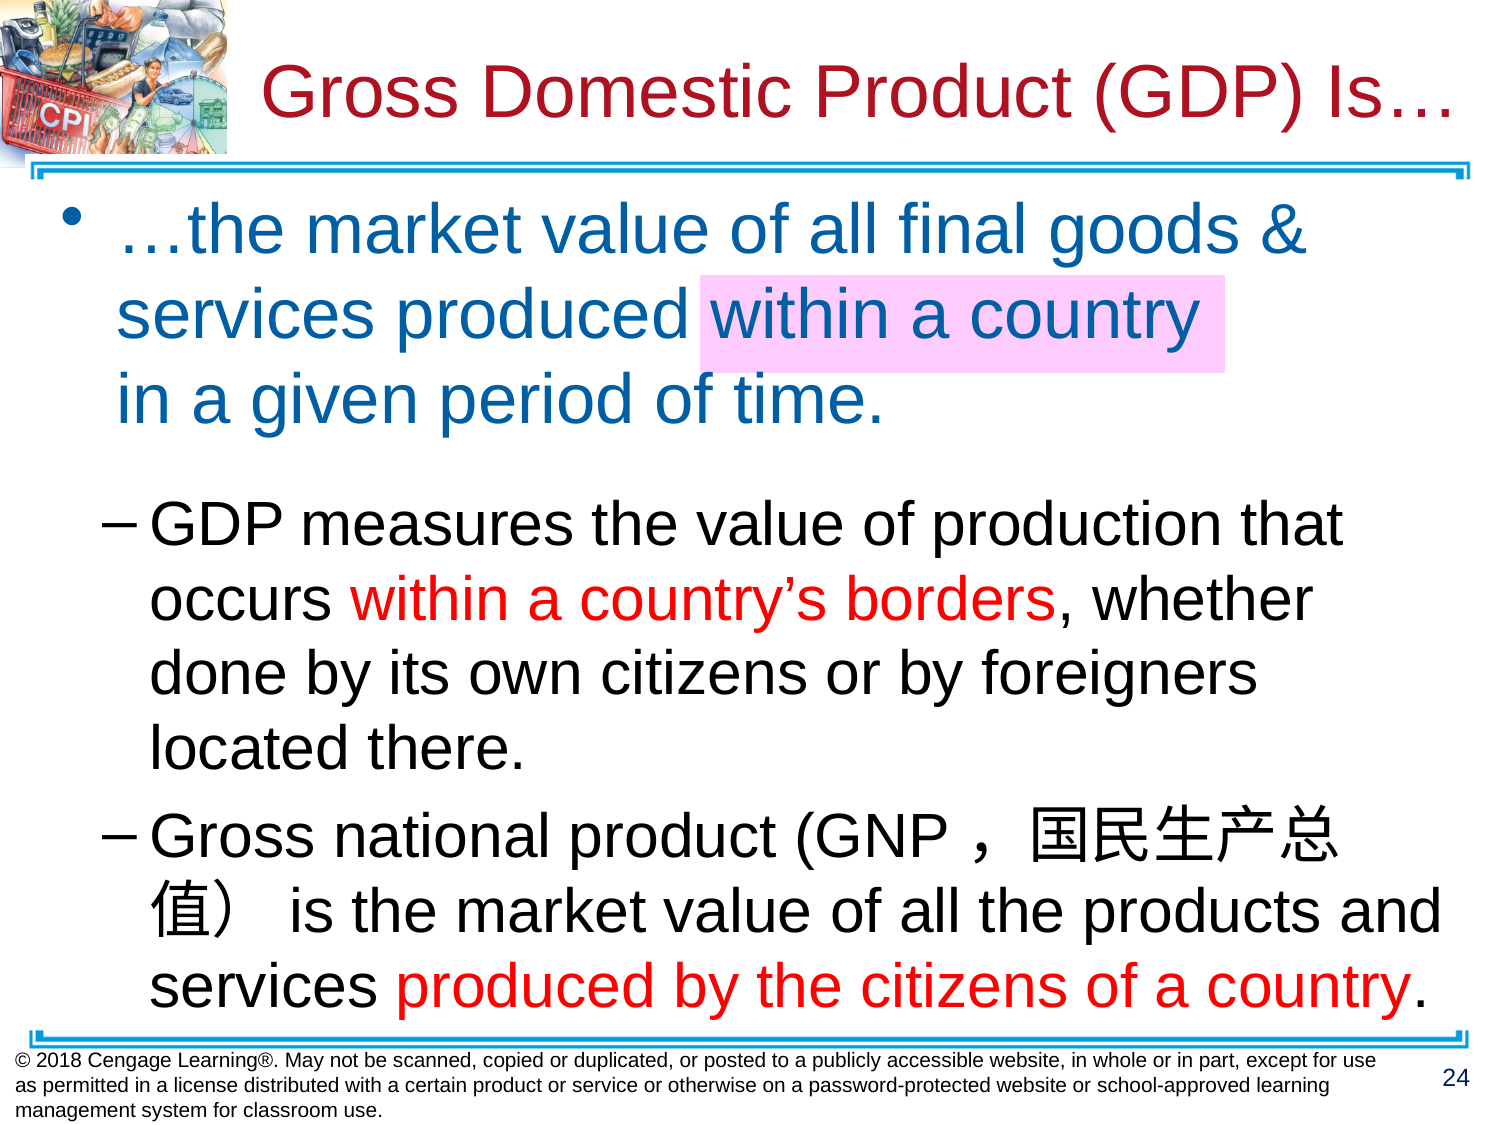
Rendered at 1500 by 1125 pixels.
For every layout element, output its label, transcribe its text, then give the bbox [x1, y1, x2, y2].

list …the market value of all final goods & services produced within a country in a given period of time. [45, 174, 1455, 470]
footer © 2018 Cengage Learning®. May not be scanned, copied or duplicated, or posted to a publicly accessible website, in whole or in part, except for use as permitted in a license distributed with a certain product or service or otherwise on a password-protected website or school-approved learning management system for classroom use. [0, 1043, 1412, 1125]
title Gross Domestic Product (GDP) Is… [219, 16, 1500, 158]
slide_number 24 [1412, 1052, 1500, 1117]
picture [0, 0, 1475, 186]
picture [25, 1024, 1475, 1055]
list GDP measures the value of production that occurs within a country’s borders, whether done by its own citizens or by foreigners located there. Gross national product (GNP，国民生产总值）is the market value of all the products and services produced by the citizens of a country. [12, 474, 1475, 1013]
